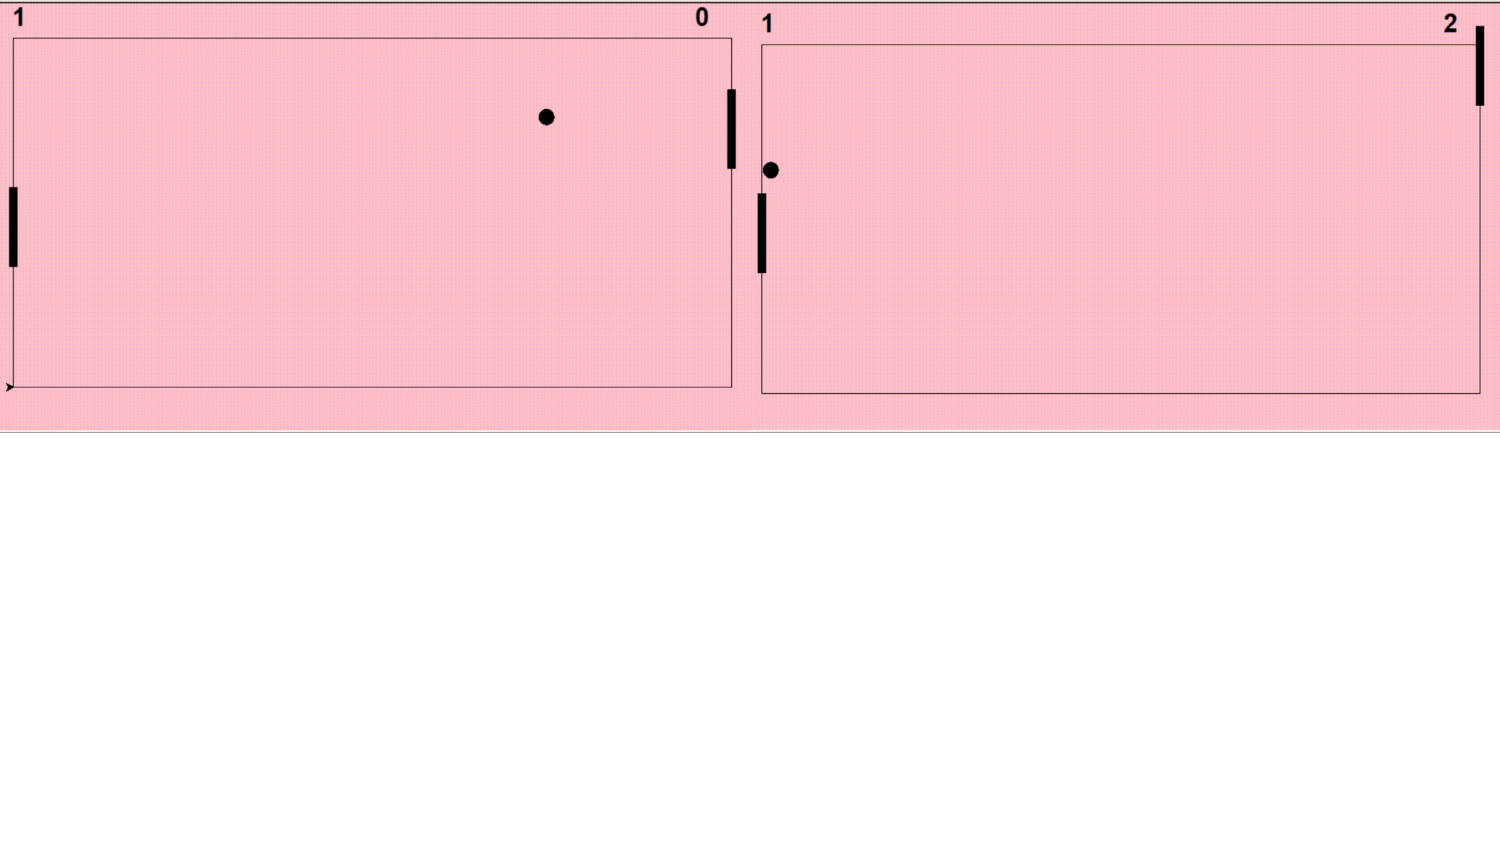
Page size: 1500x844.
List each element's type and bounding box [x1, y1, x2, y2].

picture [0, 0, 1500, 433]
